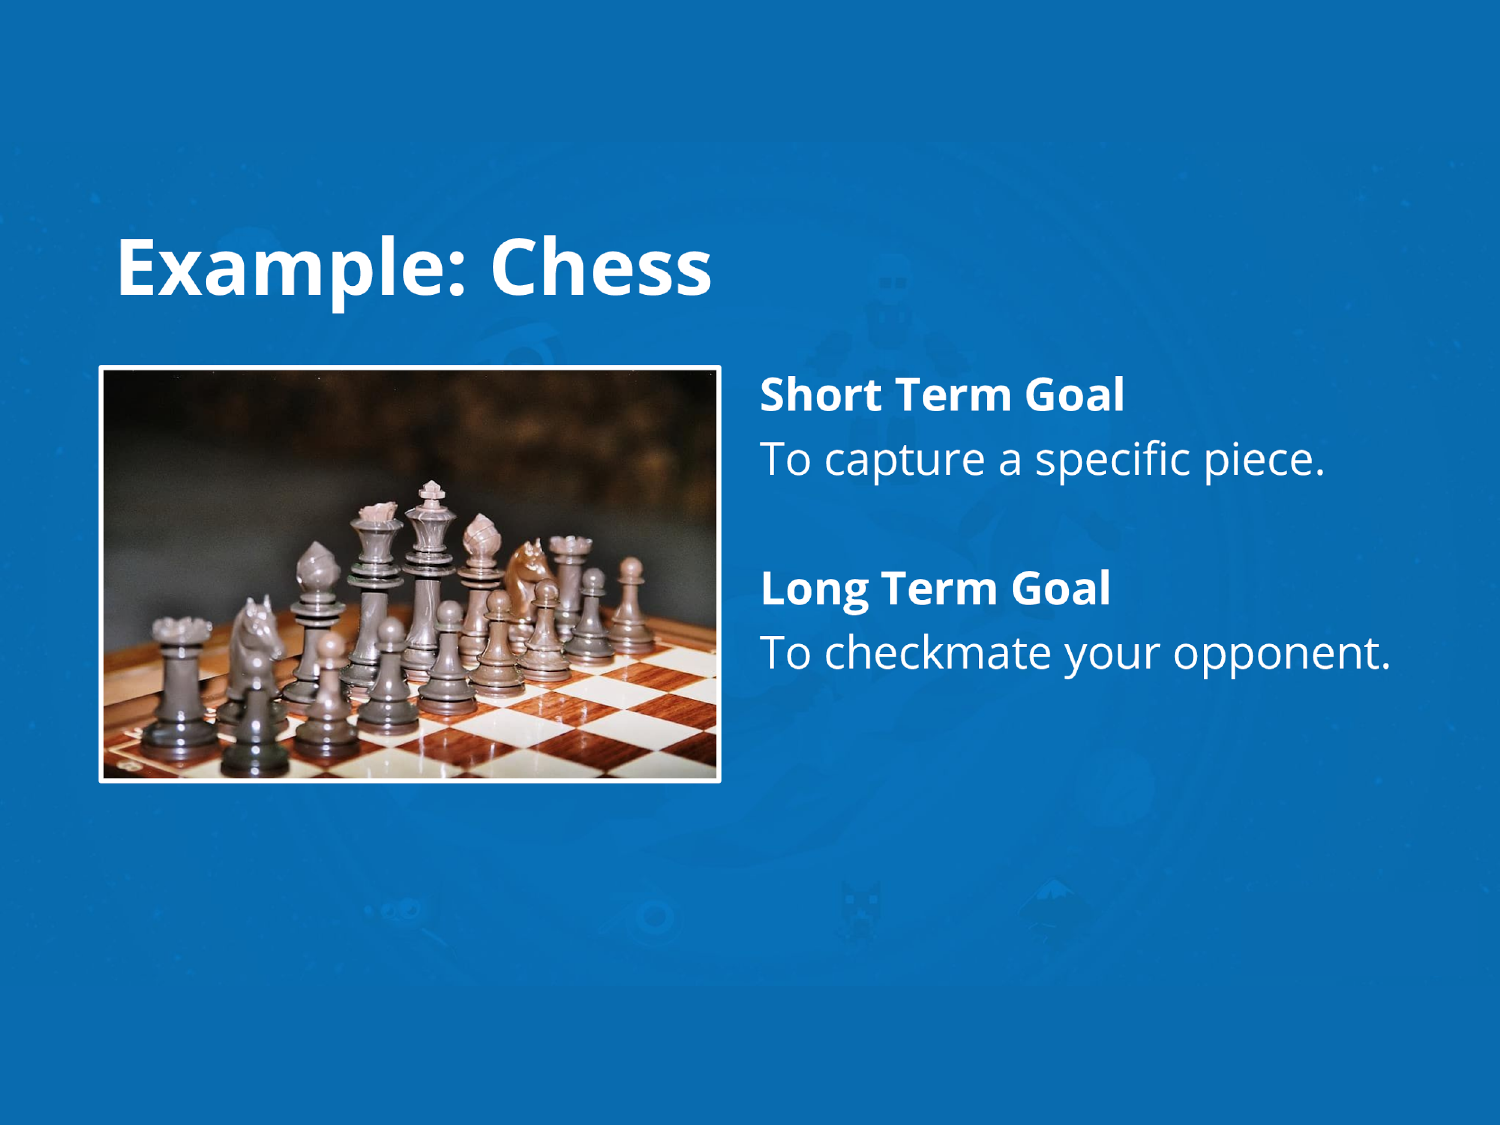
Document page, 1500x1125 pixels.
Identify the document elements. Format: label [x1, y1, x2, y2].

picture [0, 141, 1500, 987]
